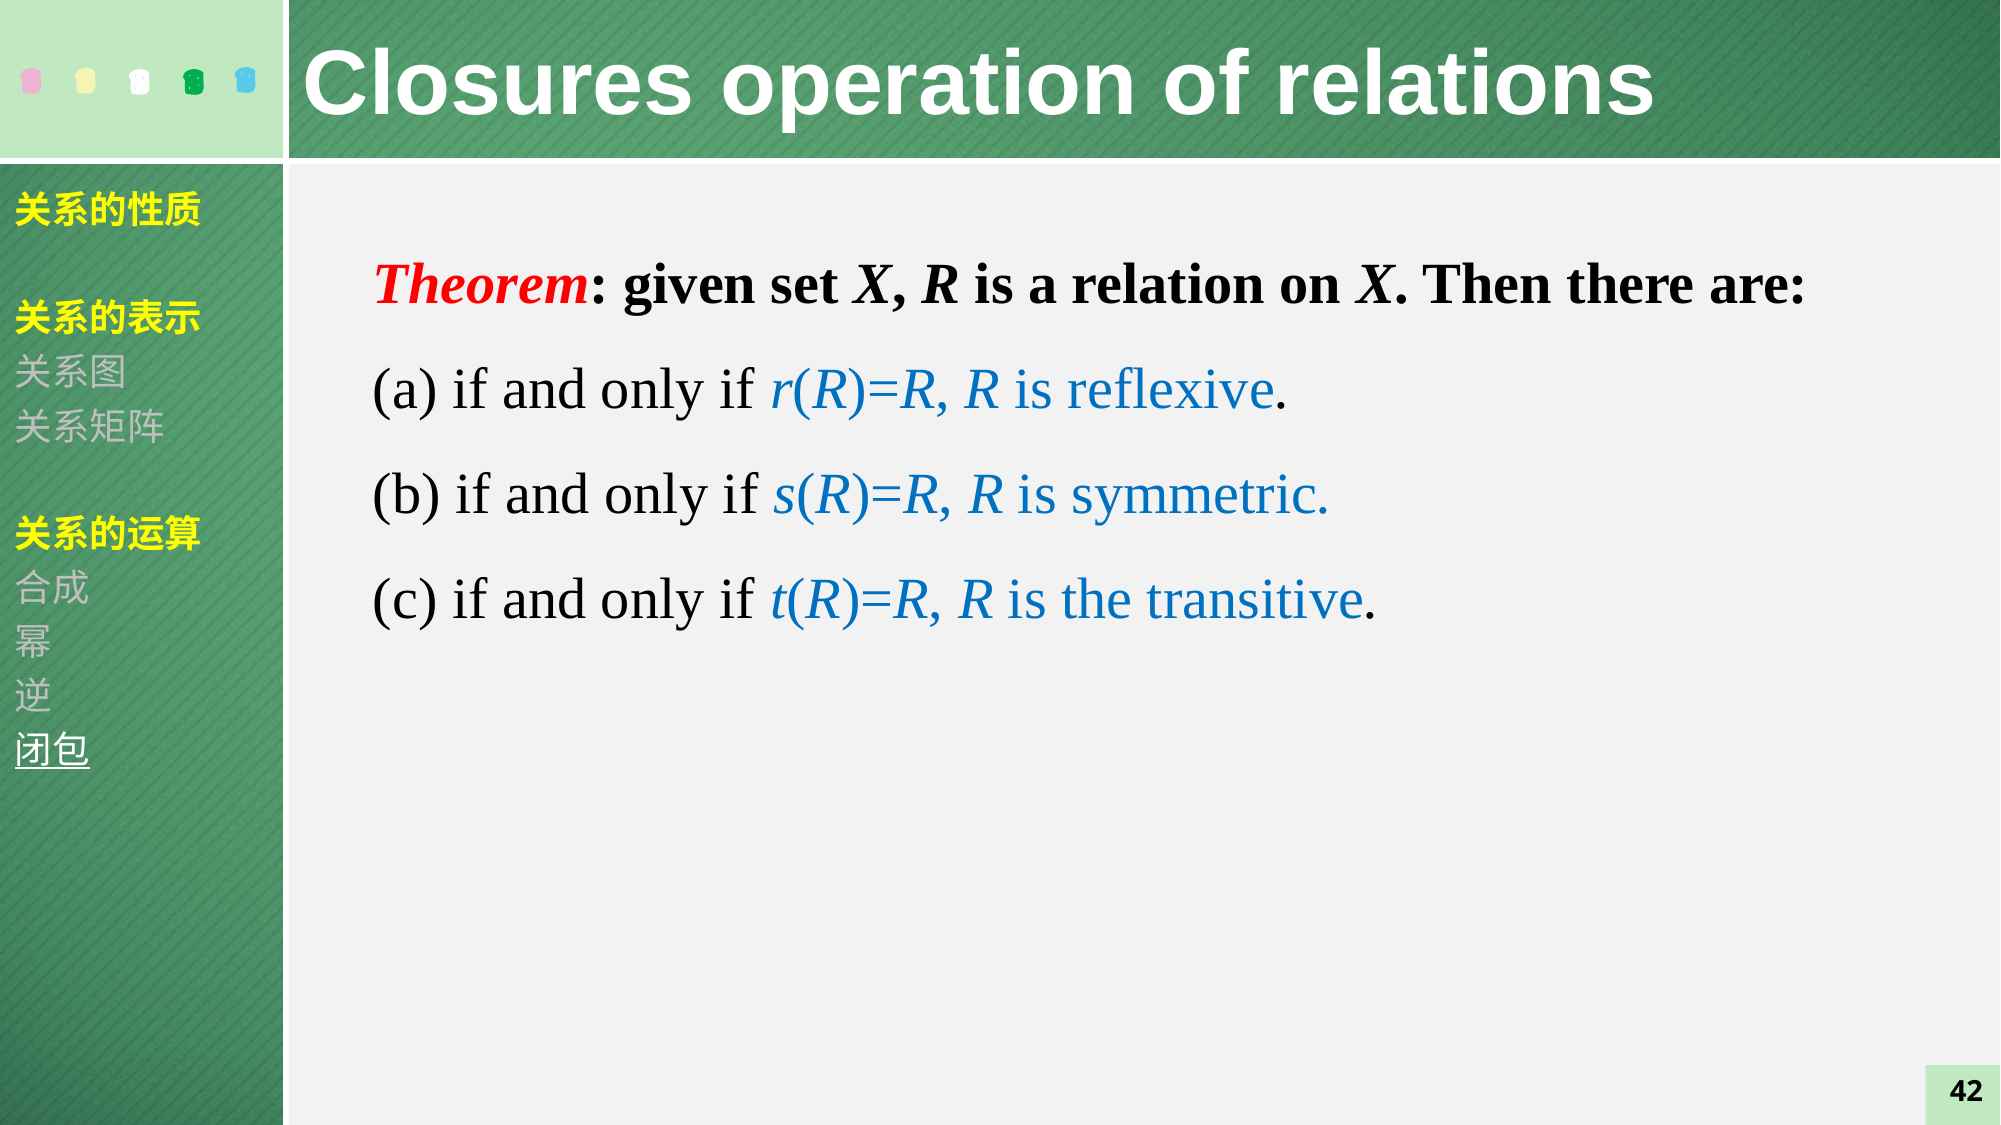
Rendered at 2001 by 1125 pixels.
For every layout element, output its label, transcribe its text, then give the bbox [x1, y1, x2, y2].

text_box Theorem: given set X, R is a relation on X. Then there are: (a) if and only if r(R)=R, R is reflexive. (b) if and only if s(R)=R, R is symmetric. (c) if and only if t(R)=R, R is the transitive. [358, 203, 1918, 638]
text_box 关系的性质 关系的表示 关系图 关系矩阵 关系的运算 合成 幂 逆 闭包 [0, 170, 277, 833]
slide_number 42 [1925, 1065, 2000, 1125]
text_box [19, 65, 258, 95]
text_box Closures operation of relations [288, 15, 1981, 141]
picture [289, 0, 2000, 158]
picture [0, 164, 283, 1125]
